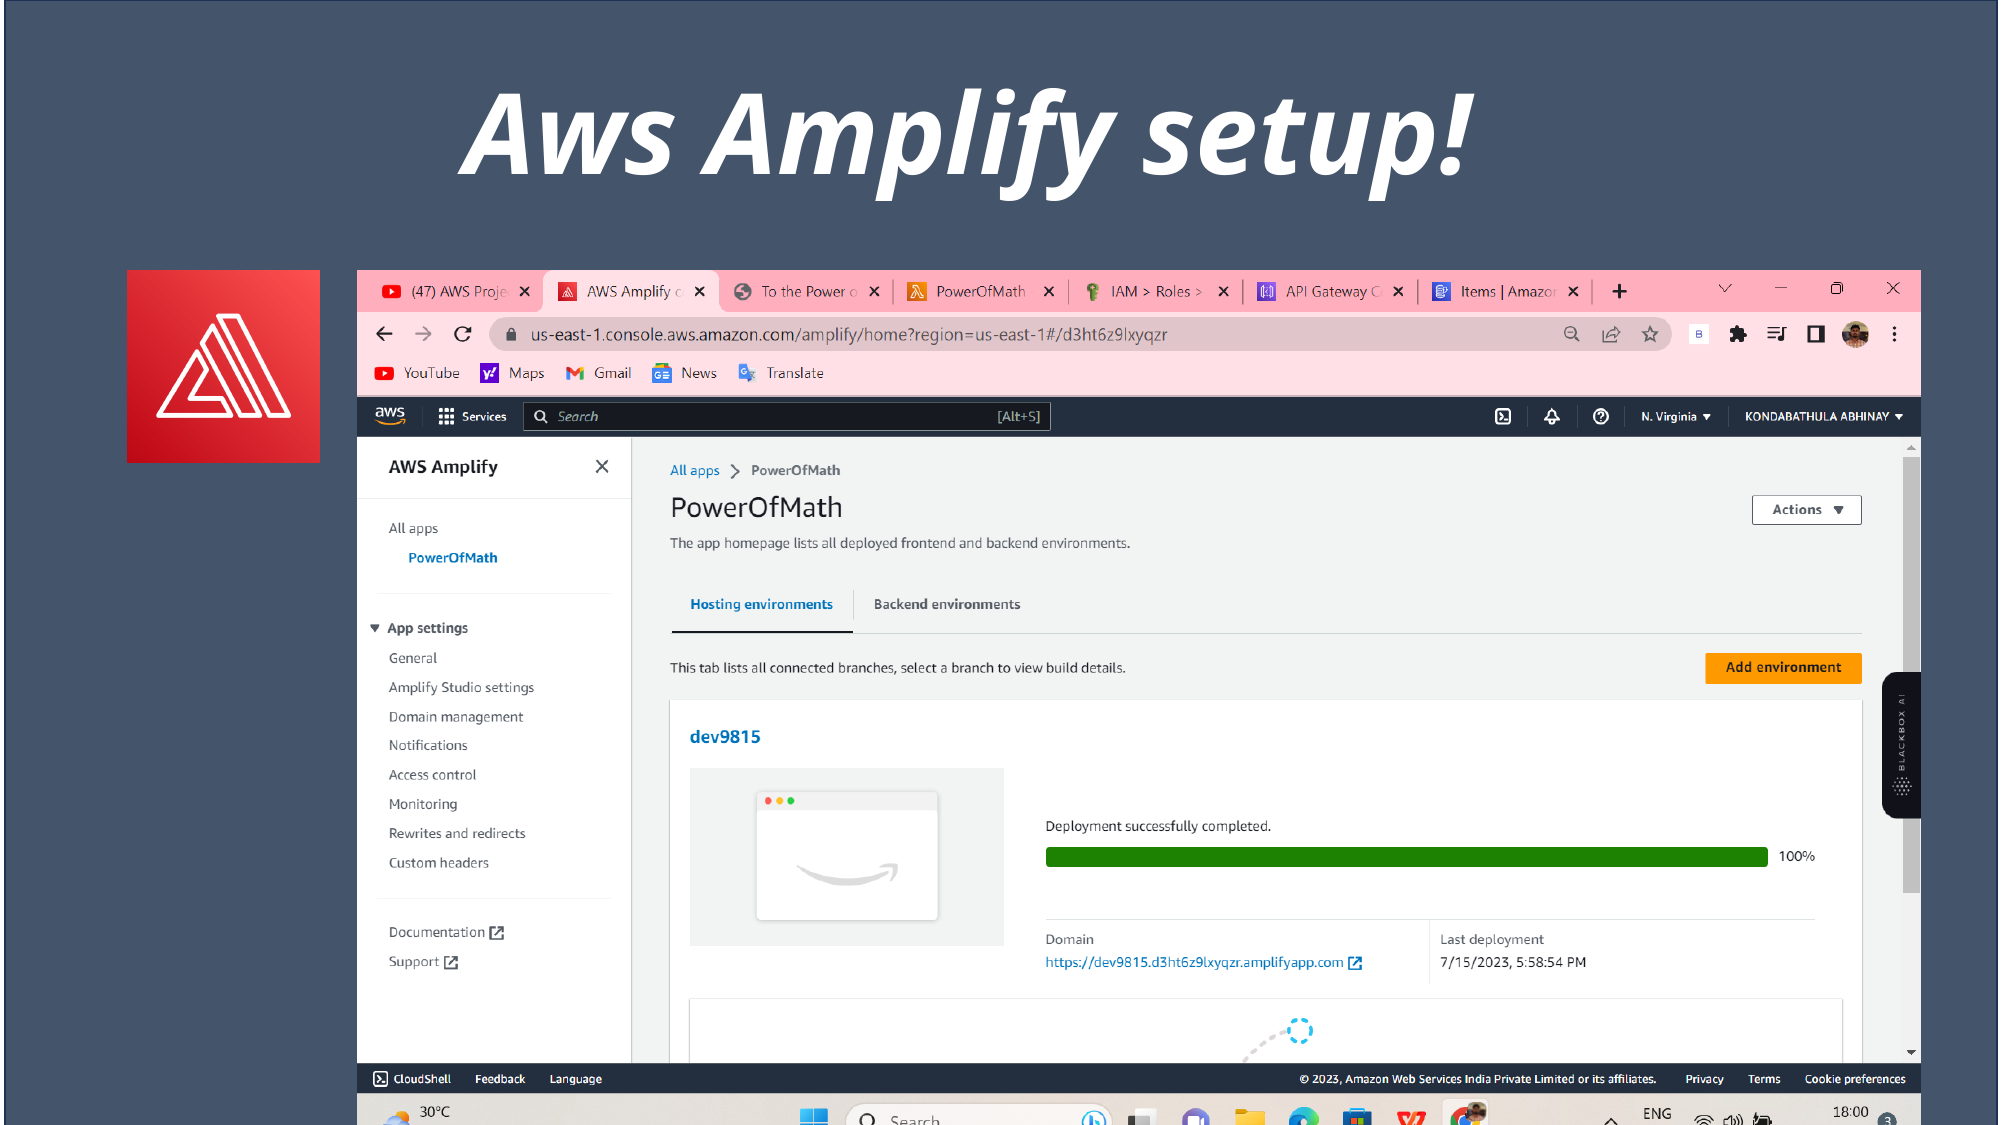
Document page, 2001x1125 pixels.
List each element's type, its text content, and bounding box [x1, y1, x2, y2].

title Aws Amplify setup! [6, 63, 1932, 207]
text_box [4, 0, 1998, 1125]
picture [357, 270, 1921, 1125]
picture [127, 270, 320, 463]
